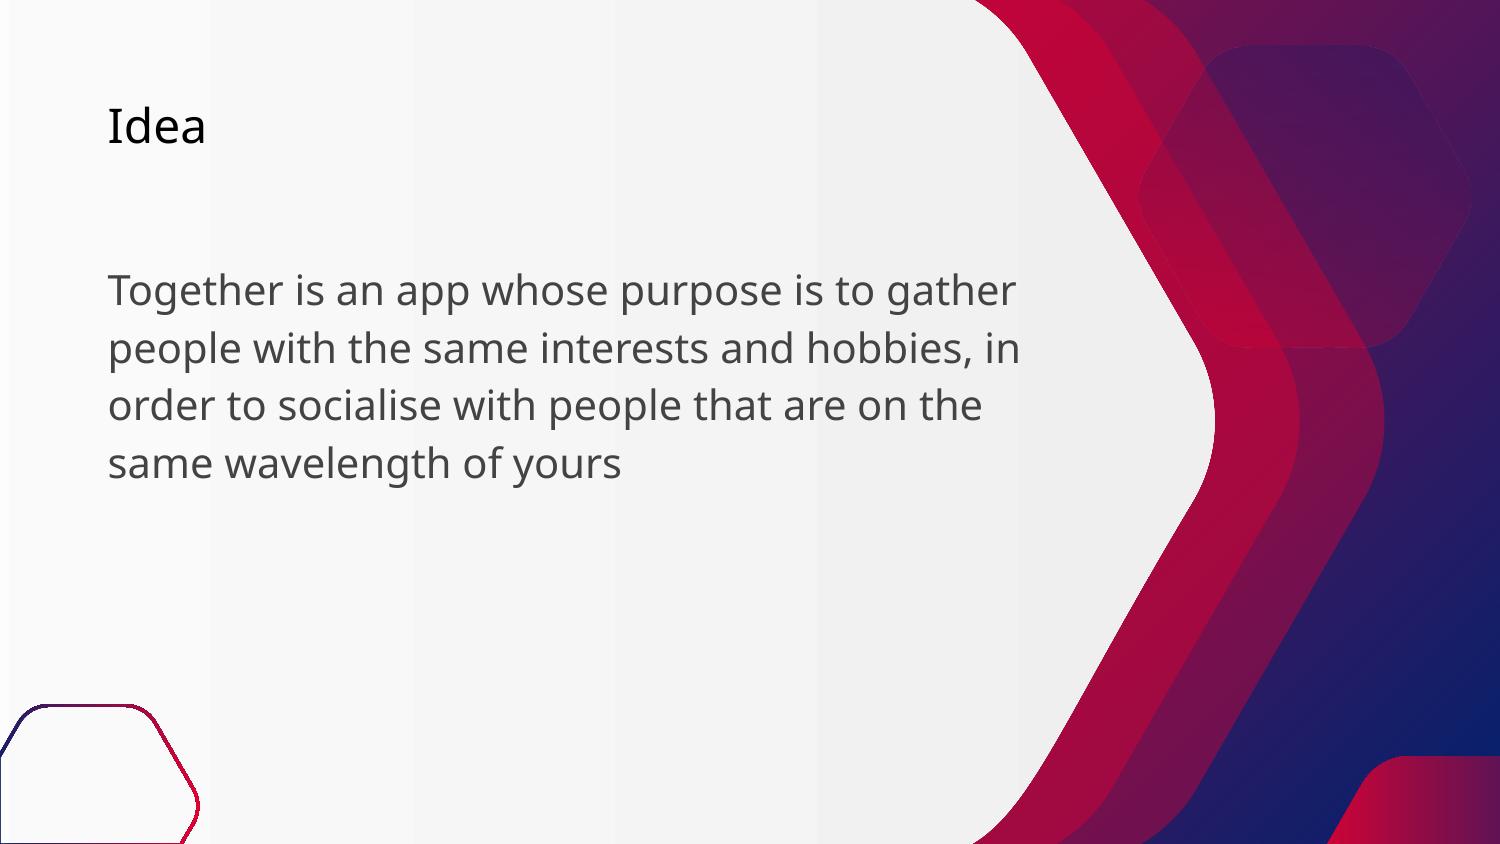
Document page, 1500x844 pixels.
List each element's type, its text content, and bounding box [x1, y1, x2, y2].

title Idea [92, 80, 1359, 169]
list Together is an app whose purpose is to gather people with the same interests and hobbies, in order to socialise with people that are on the same wavelength of yours [92, 241, 1047, 530]
